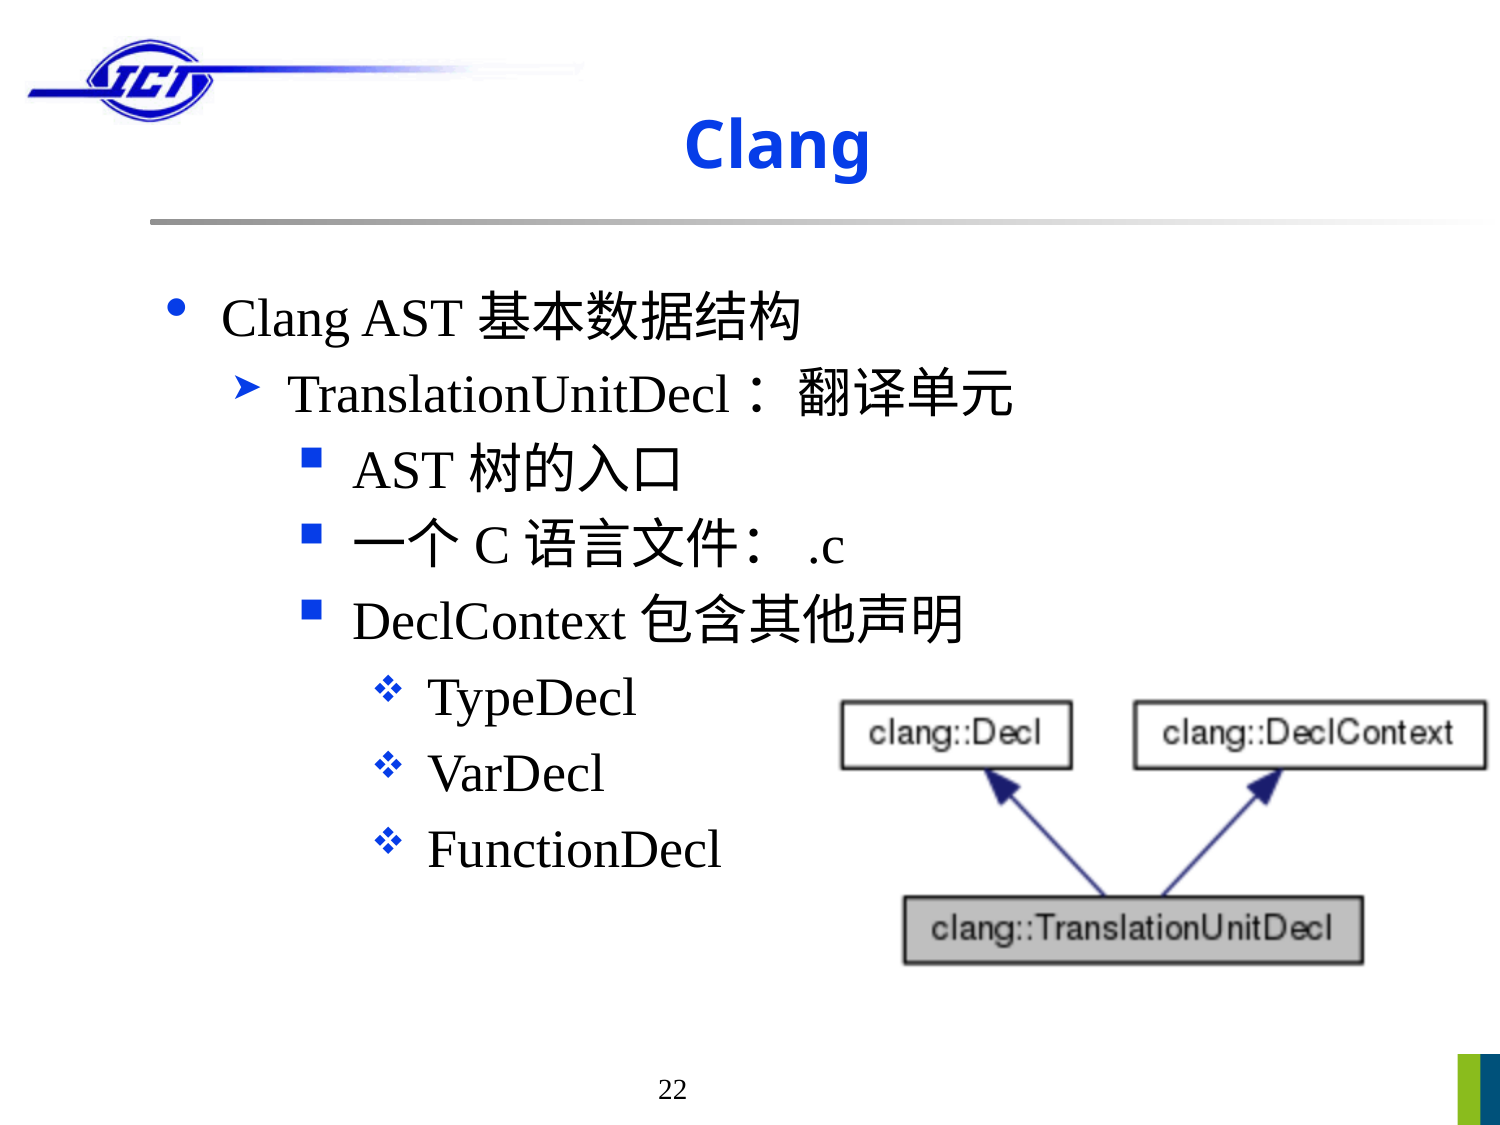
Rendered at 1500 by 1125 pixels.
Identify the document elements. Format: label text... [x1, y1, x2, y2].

list Clang AST基本数据结构 TranslationUnitDecl：翻译单元 AST树的入口 一个C语言文件：.c DeclContext包含其他声明 TypeDecl VarDecl FunctionDecl [150, 275, 1388, 1013]
title Clang [159, 66, 1397, 217]
picture [24, 36, 600, 125]
picture [826, 679, 1500, 979]
